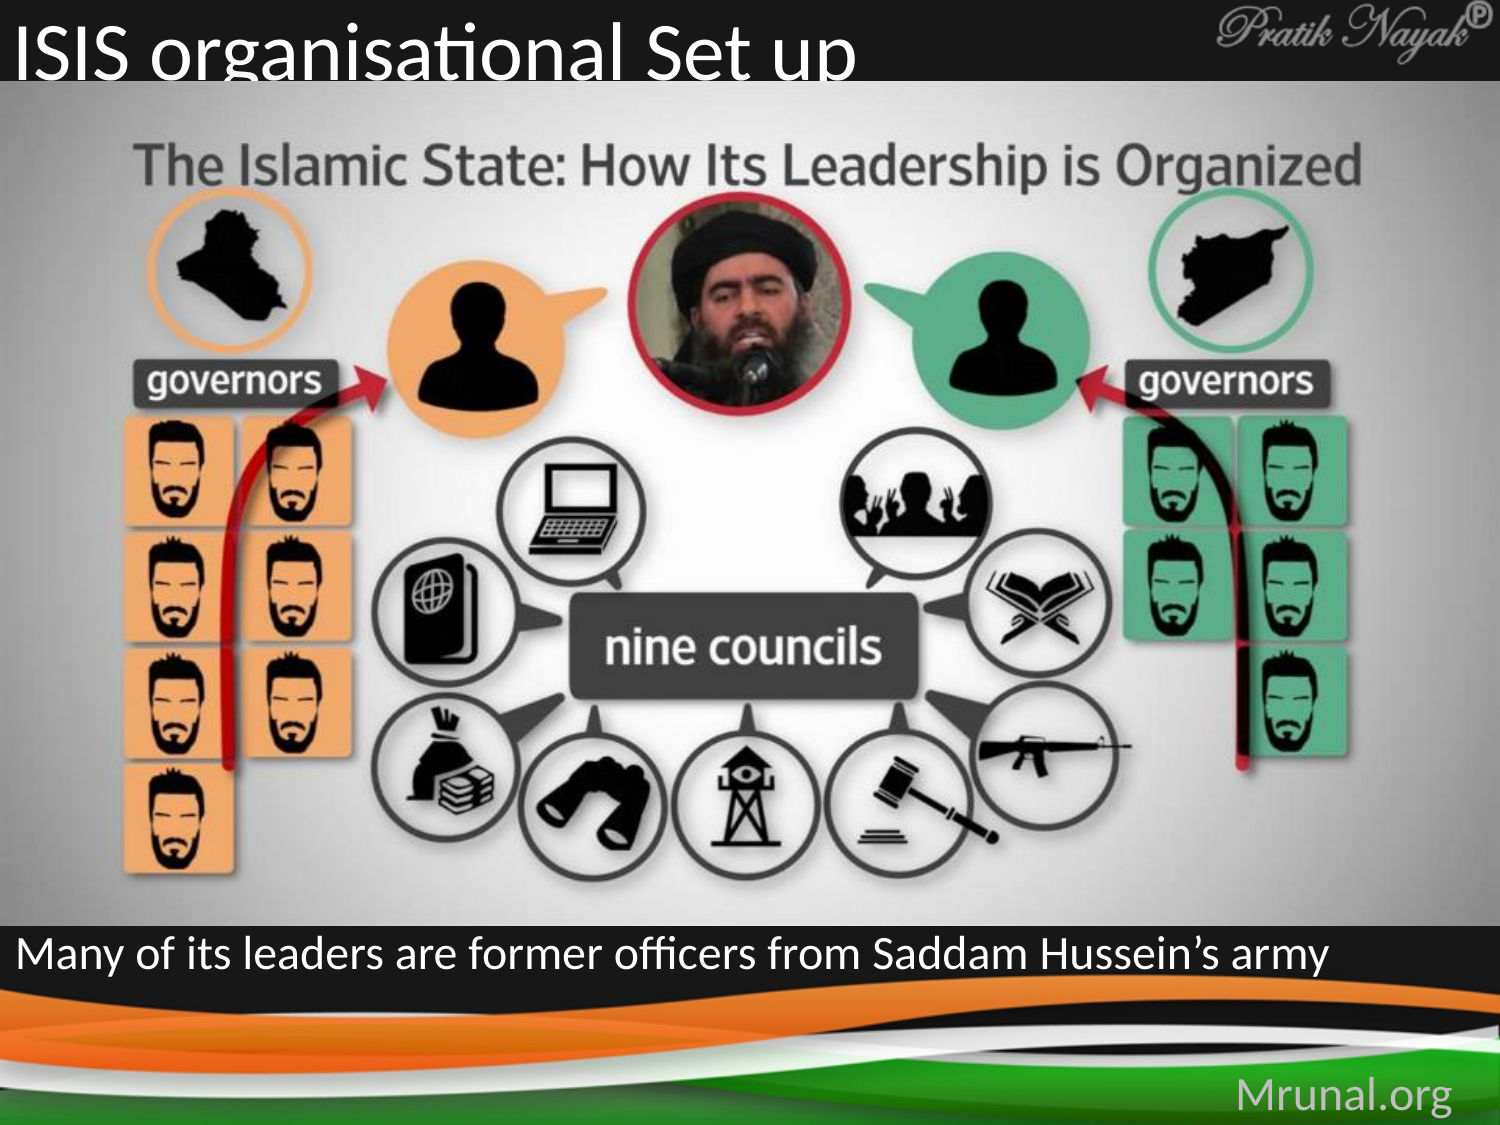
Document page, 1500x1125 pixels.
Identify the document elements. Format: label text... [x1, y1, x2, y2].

text_box Mrunal.org [1220, 1054, 1500, 1125]
picture [0, 987, 1500, 1125]
picture [0, 0, 1500, 926]
title ISIS organisational Set up [0, 0, 1348, 80]
text_box Many of its leaders are former officers from Saddam Hussein’s army [0, 931, 1500, 987]
